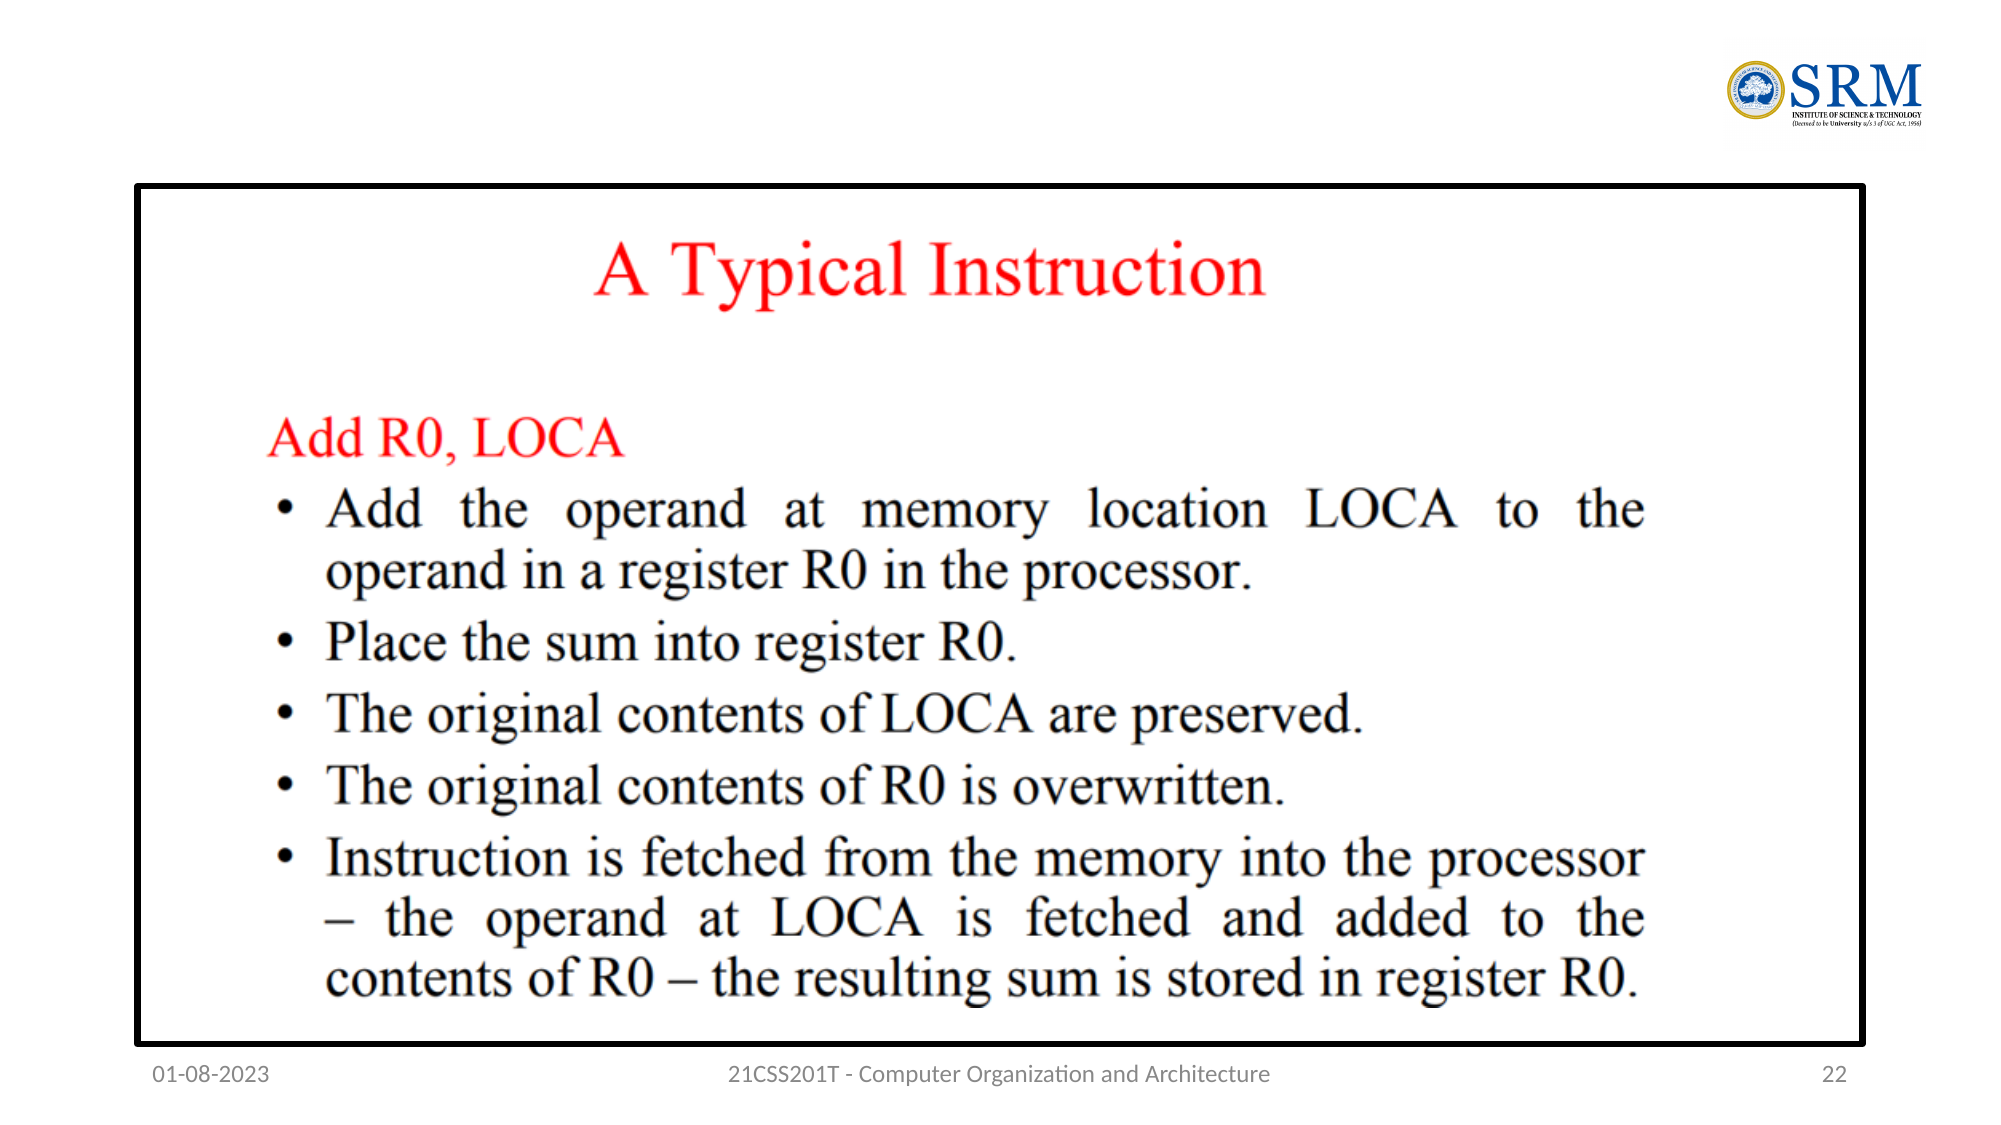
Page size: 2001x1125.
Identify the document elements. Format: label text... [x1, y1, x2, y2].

footer 21CSS201T - Computer Organization and Architecture [662, 1042, 1338, 1103]
slide_number ‹#› [1412, 1042, 1863, 1103]
picture [243, 222, 1650, 1008]
list [137, 186, 1863, 1045]
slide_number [137, 1042, 588, 1103]
picture [1723, 37, 1926, 151]
